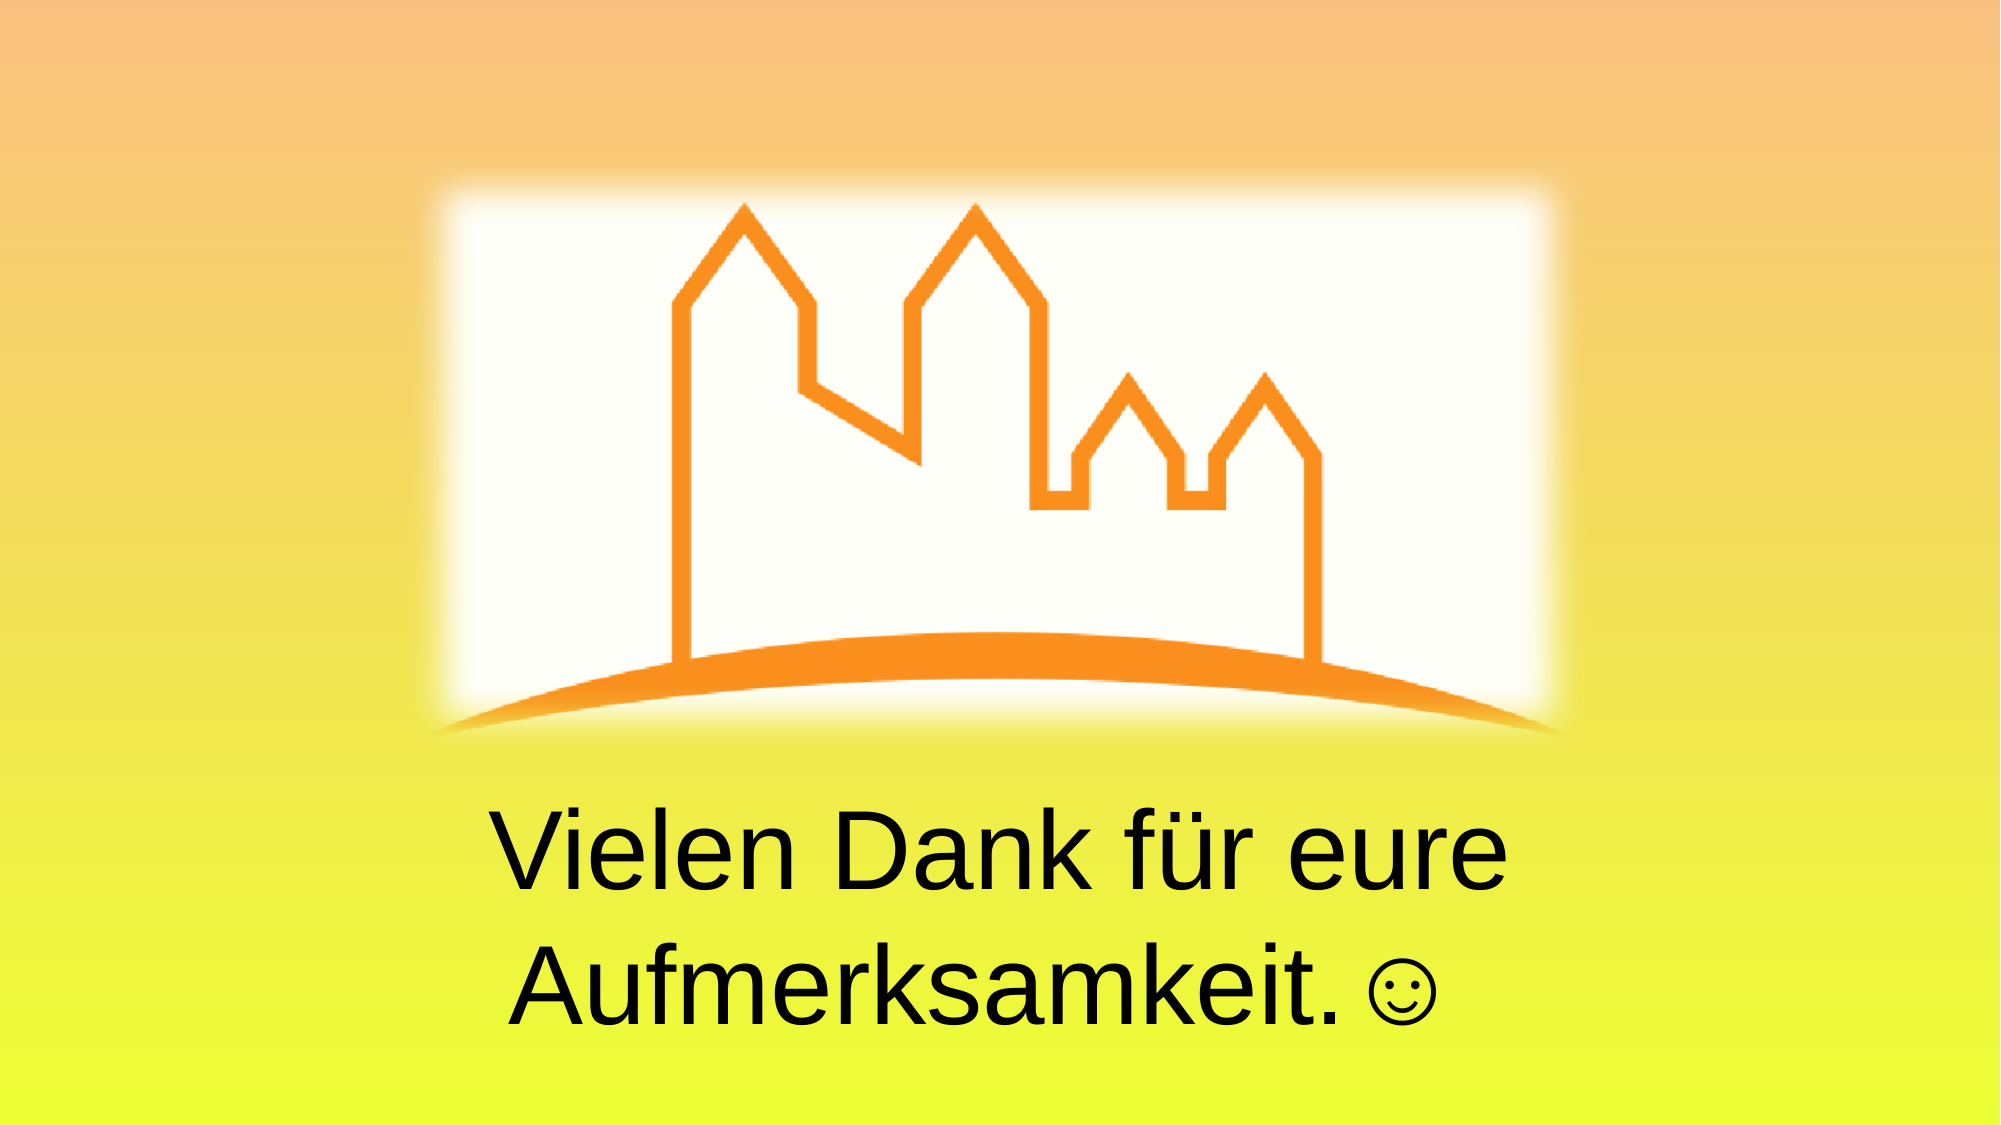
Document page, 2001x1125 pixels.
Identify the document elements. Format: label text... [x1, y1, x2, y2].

text_box Vielen Dank für eure Aufmerksamkeit.☺ [52, 769, 1948, 1055]
picture [406, 153, 1594, 754]
